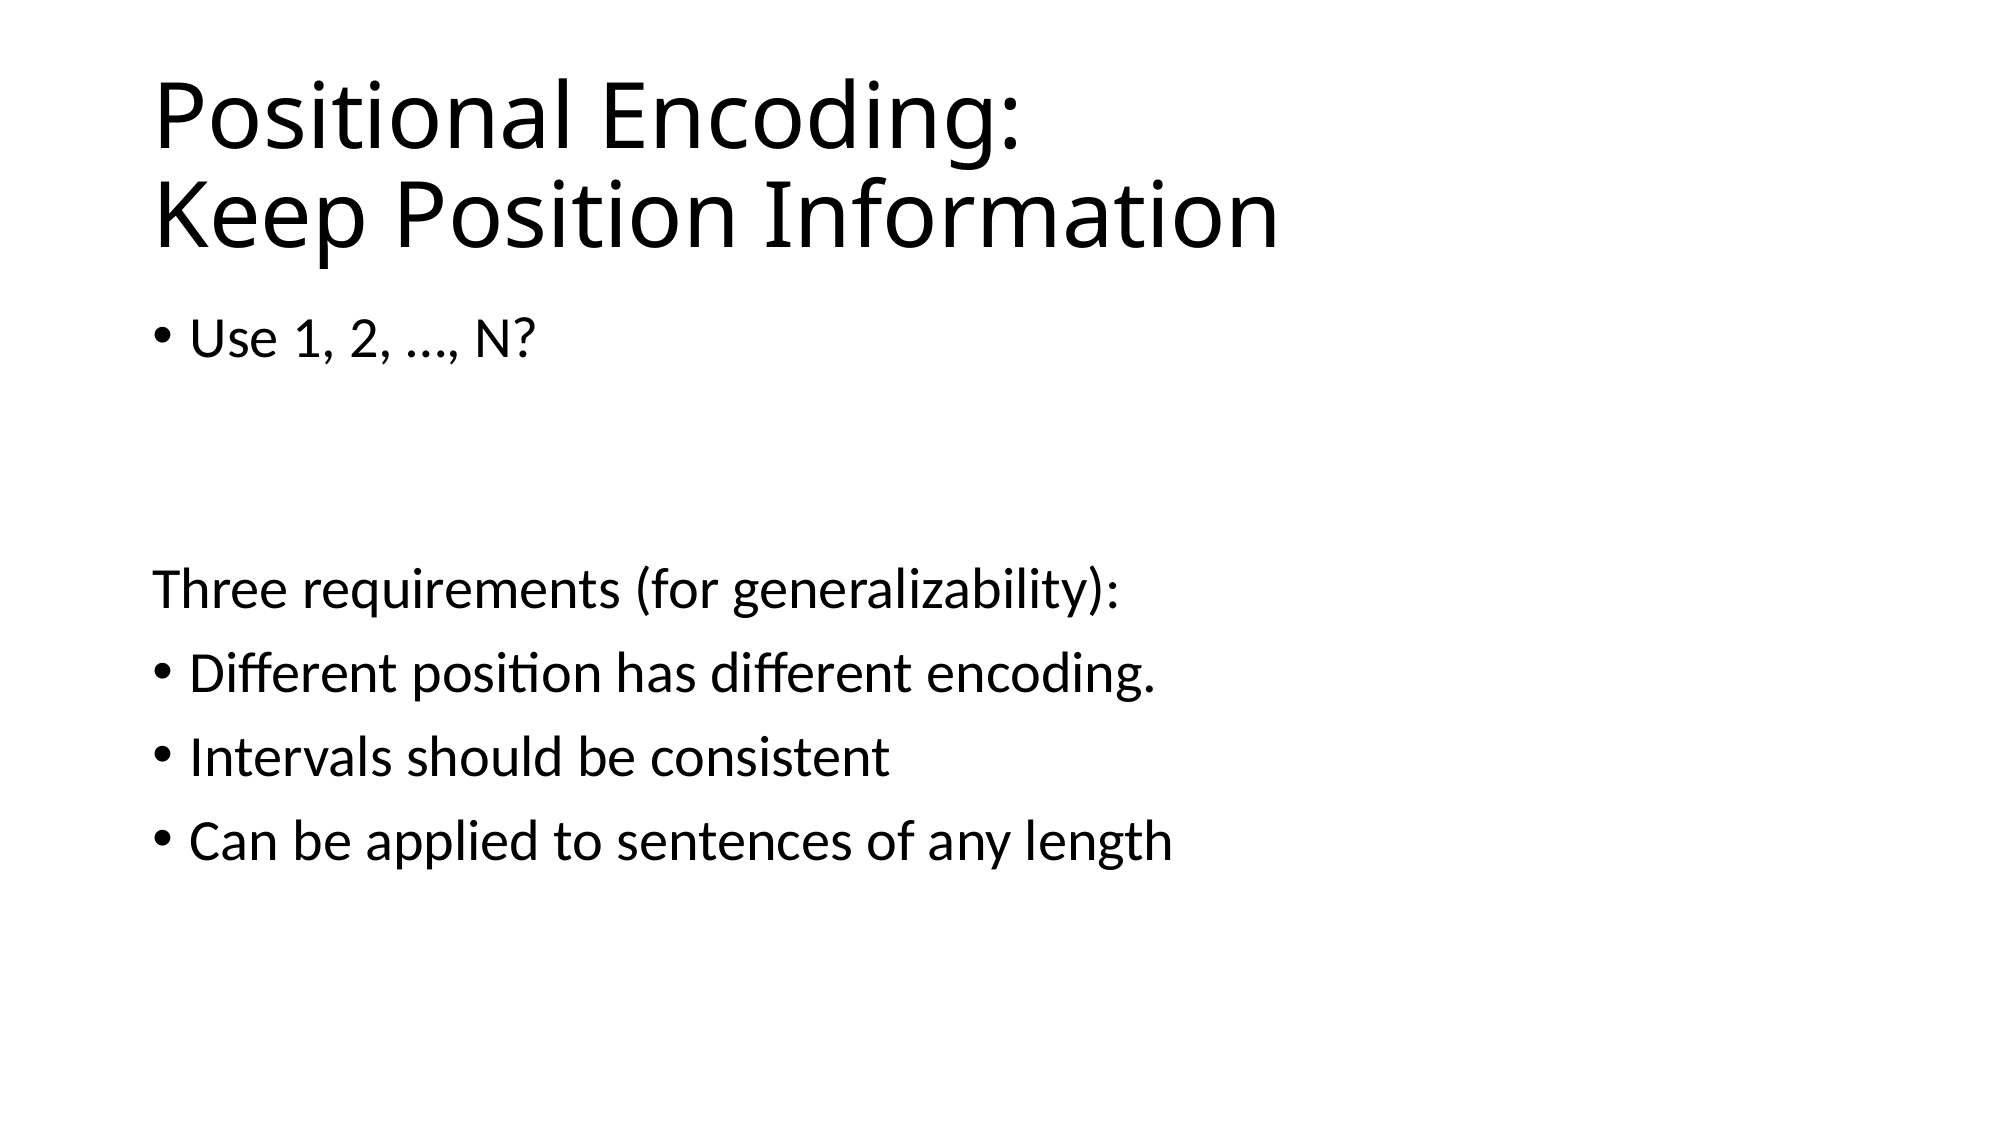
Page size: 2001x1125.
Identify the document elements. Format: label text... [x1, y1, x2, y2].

title Positional Encoding: Keep Position Information [137, 59, 1863, 278]
list Use 1, 2, …, N? Three requirements (for generalizability): Different position has different encoding. Intervals should be consistent Can be applied to sentences of any length [137, 299, 1863, 1014]
